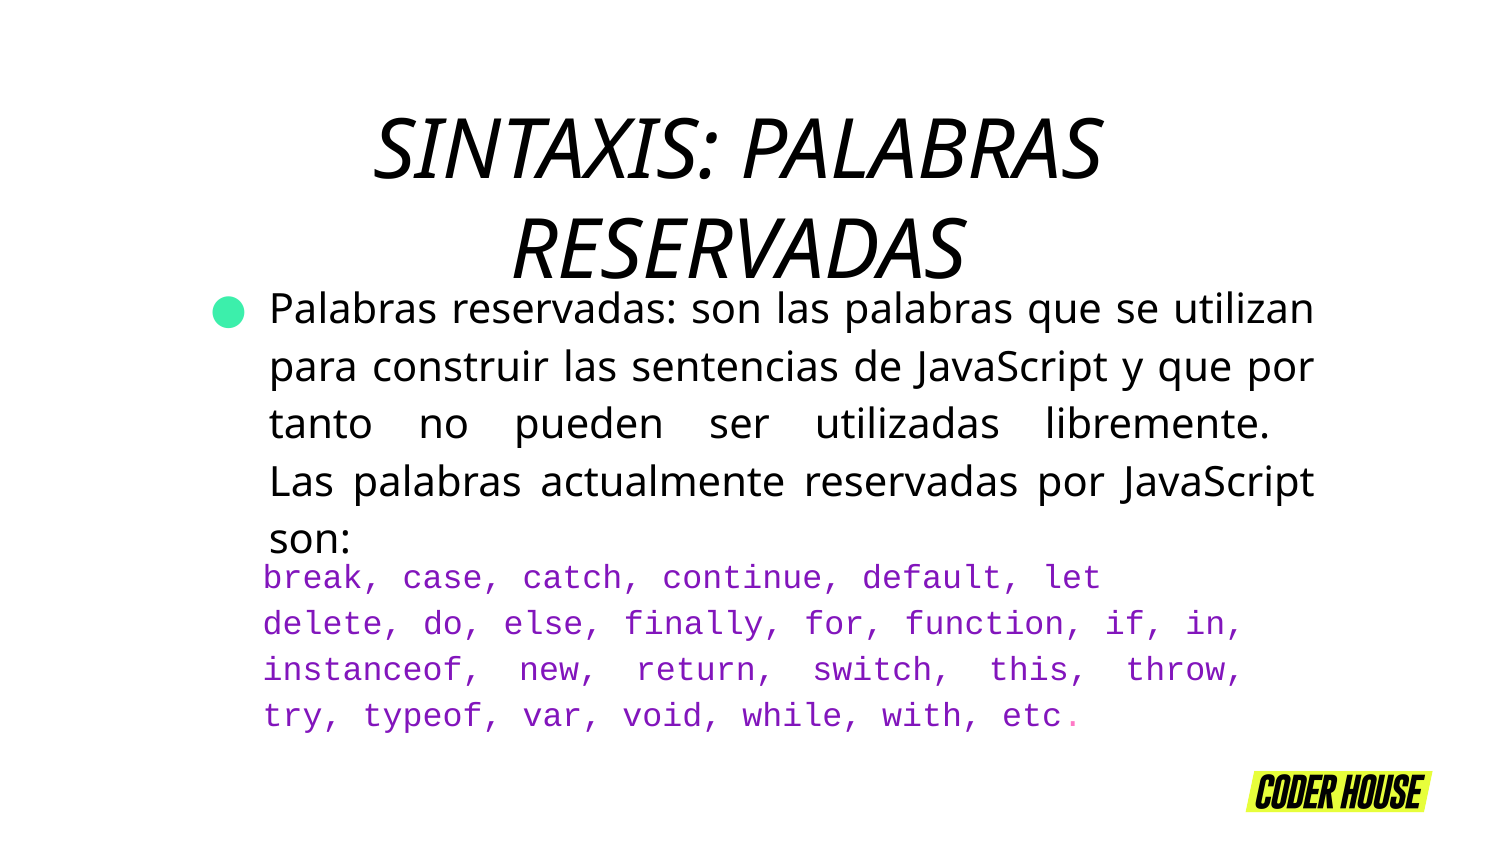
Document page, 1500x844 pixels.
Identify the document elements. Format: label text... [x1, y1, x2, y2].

text_box SINTAXIS: PALABRAS RESERVADAS [177, 140, 1300, 250]
text_box break, case, catch, continue, default, let delete, do, else, finally, for, function, if, in, instanceof, new, return, switch, this, throw, try, typeof, var, void, while, with, etc. [233, 519, 1276, 735]
picture [1241, 764, 1437, 819]
text_box Palabras reservadas: son las palabras que se utilizan para construir las sentencias de JavaScript y que por tanto no pueden ser utilizadas libremente. Las palabras actualmente reservadas por JavaScript son: [178, 259, 1331, 535]
